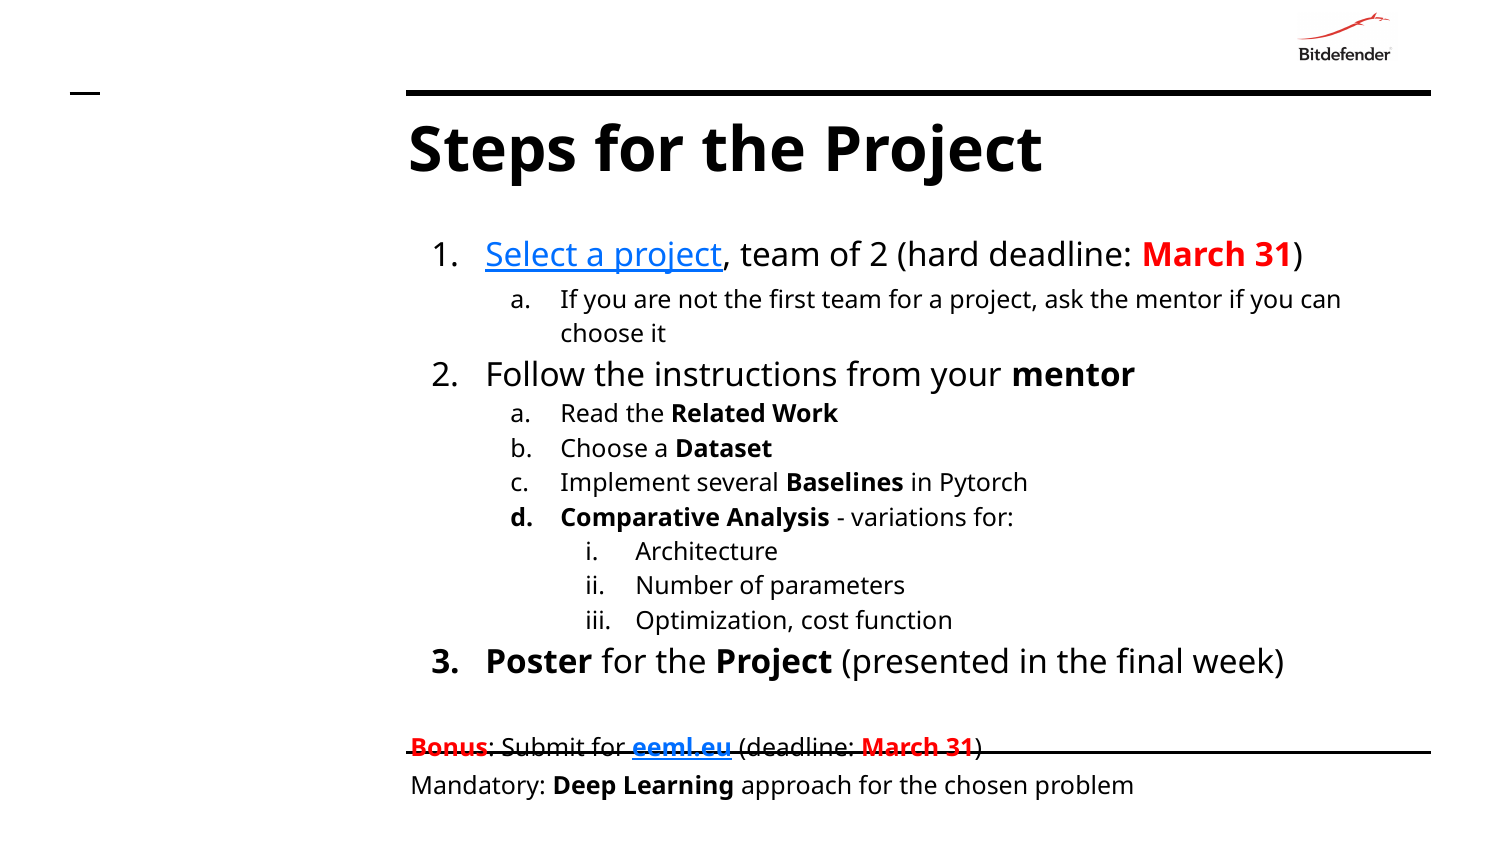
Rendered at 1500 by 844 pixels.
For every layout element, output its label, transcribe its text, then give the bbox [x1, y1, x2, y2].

title Steps for the Project [393, 94, 1431, 199]
list Select a project, team of 2 (hard deadline: March 31) If you are not the first team for a project, ask the mentor if you can choose it Follow the instructions from your mentor Read the Related Work Choose a Dataset Implement several Baselines in Pytorch Comparative Analysis - variations for: Architecture Number of parameters Optimization, cost function Poster for the Project (presented in the final week) Bonus: Submit for eeml.eu (deadline: March 31) Mandatory: Deep Learning approach for the chosen problem [395, 211, 1433, 705]
picture [1297, 12, 1398, 61]
